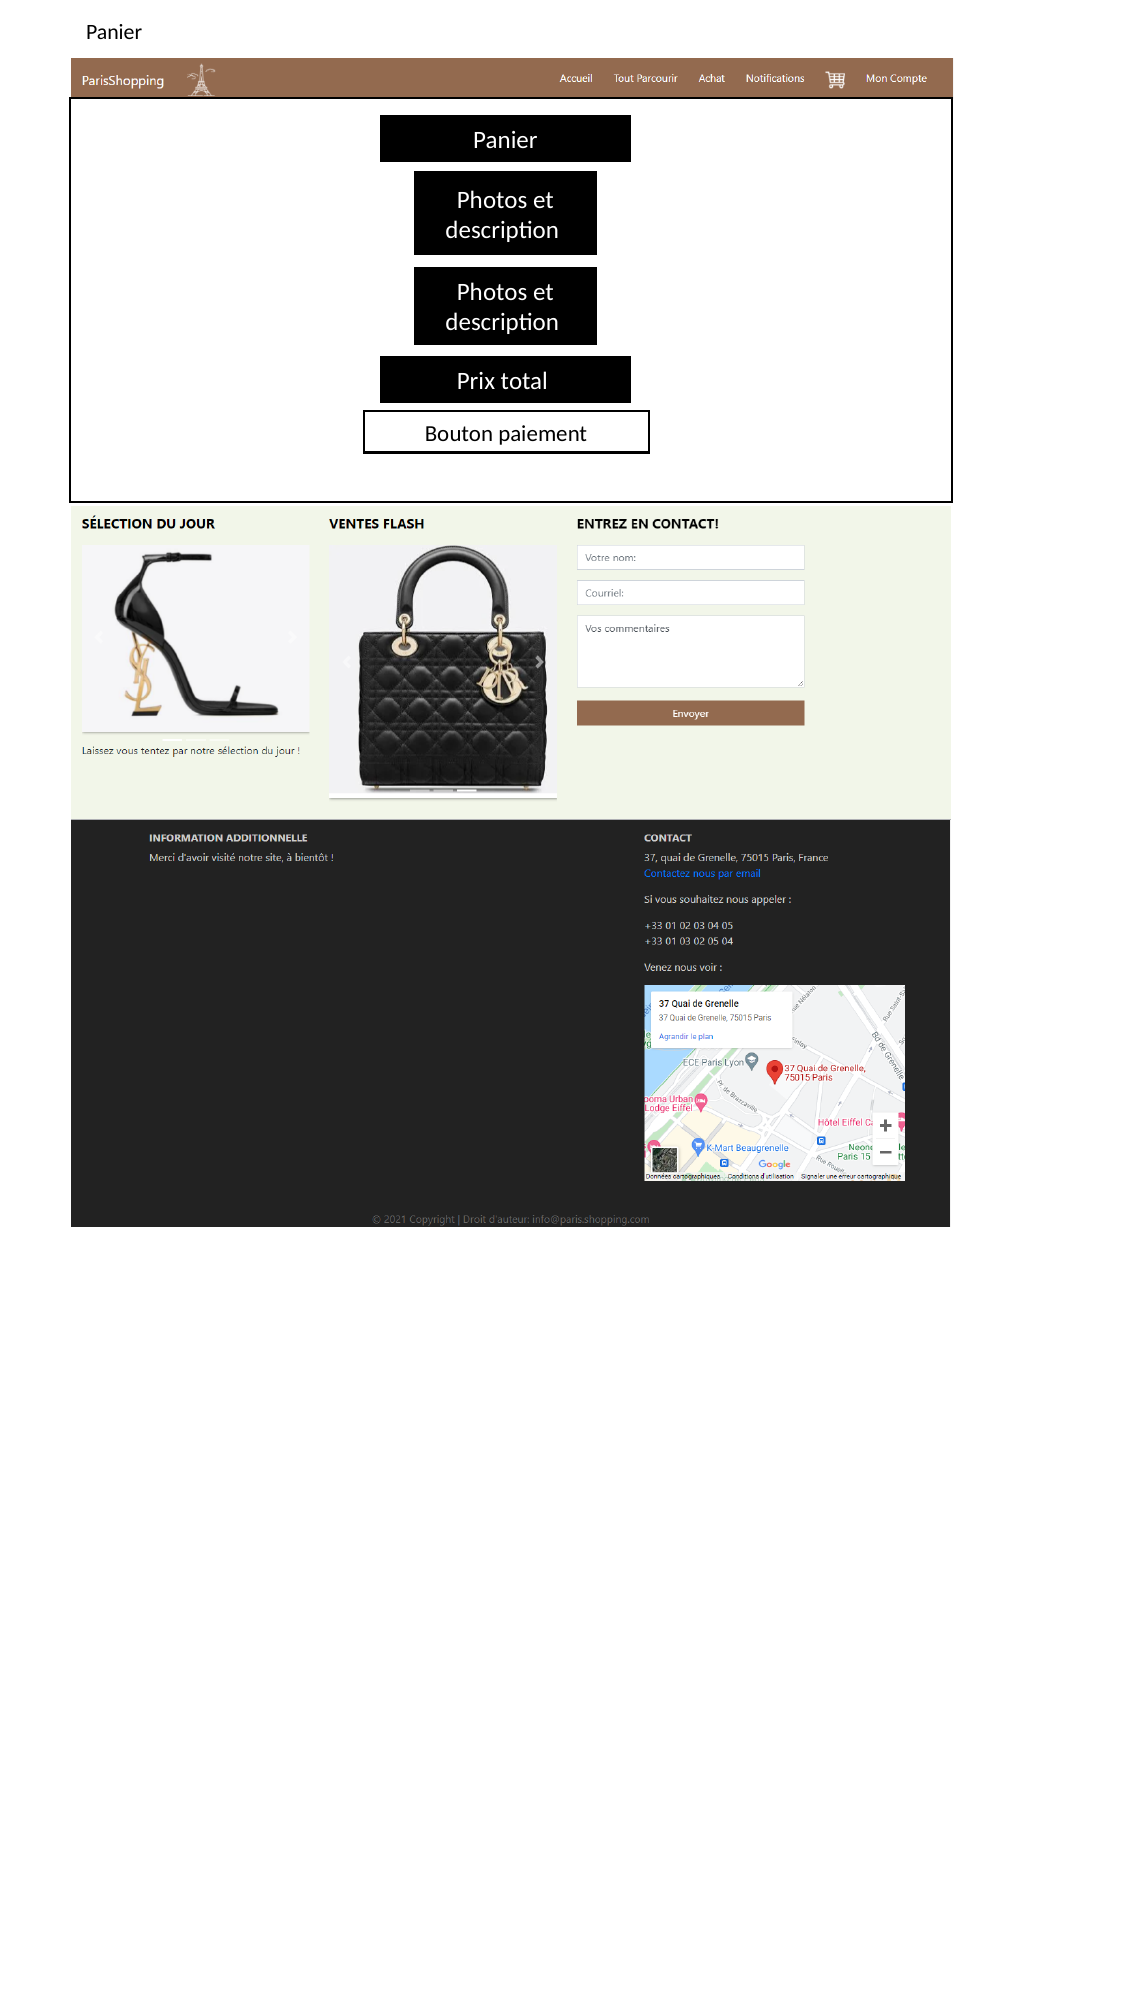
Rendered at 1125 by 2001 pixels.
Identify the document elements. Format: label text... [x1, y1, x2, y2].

text_box Prix total [380, 356, 631, 403]
text_box Photos et description [414, 267, 597, 345]
text_box Photos et description [414, 171, 597, 255]
text_box [69, 97, 953, 503]
text_box Panier [380, 115, 631, 162]
text_box Panier [71, 10, 954, 52]
picture [71, 58, 954, 99]
text_box Bouton paiement [363, 410, 650, 454]
picture [71, 506, 951, 1227]
